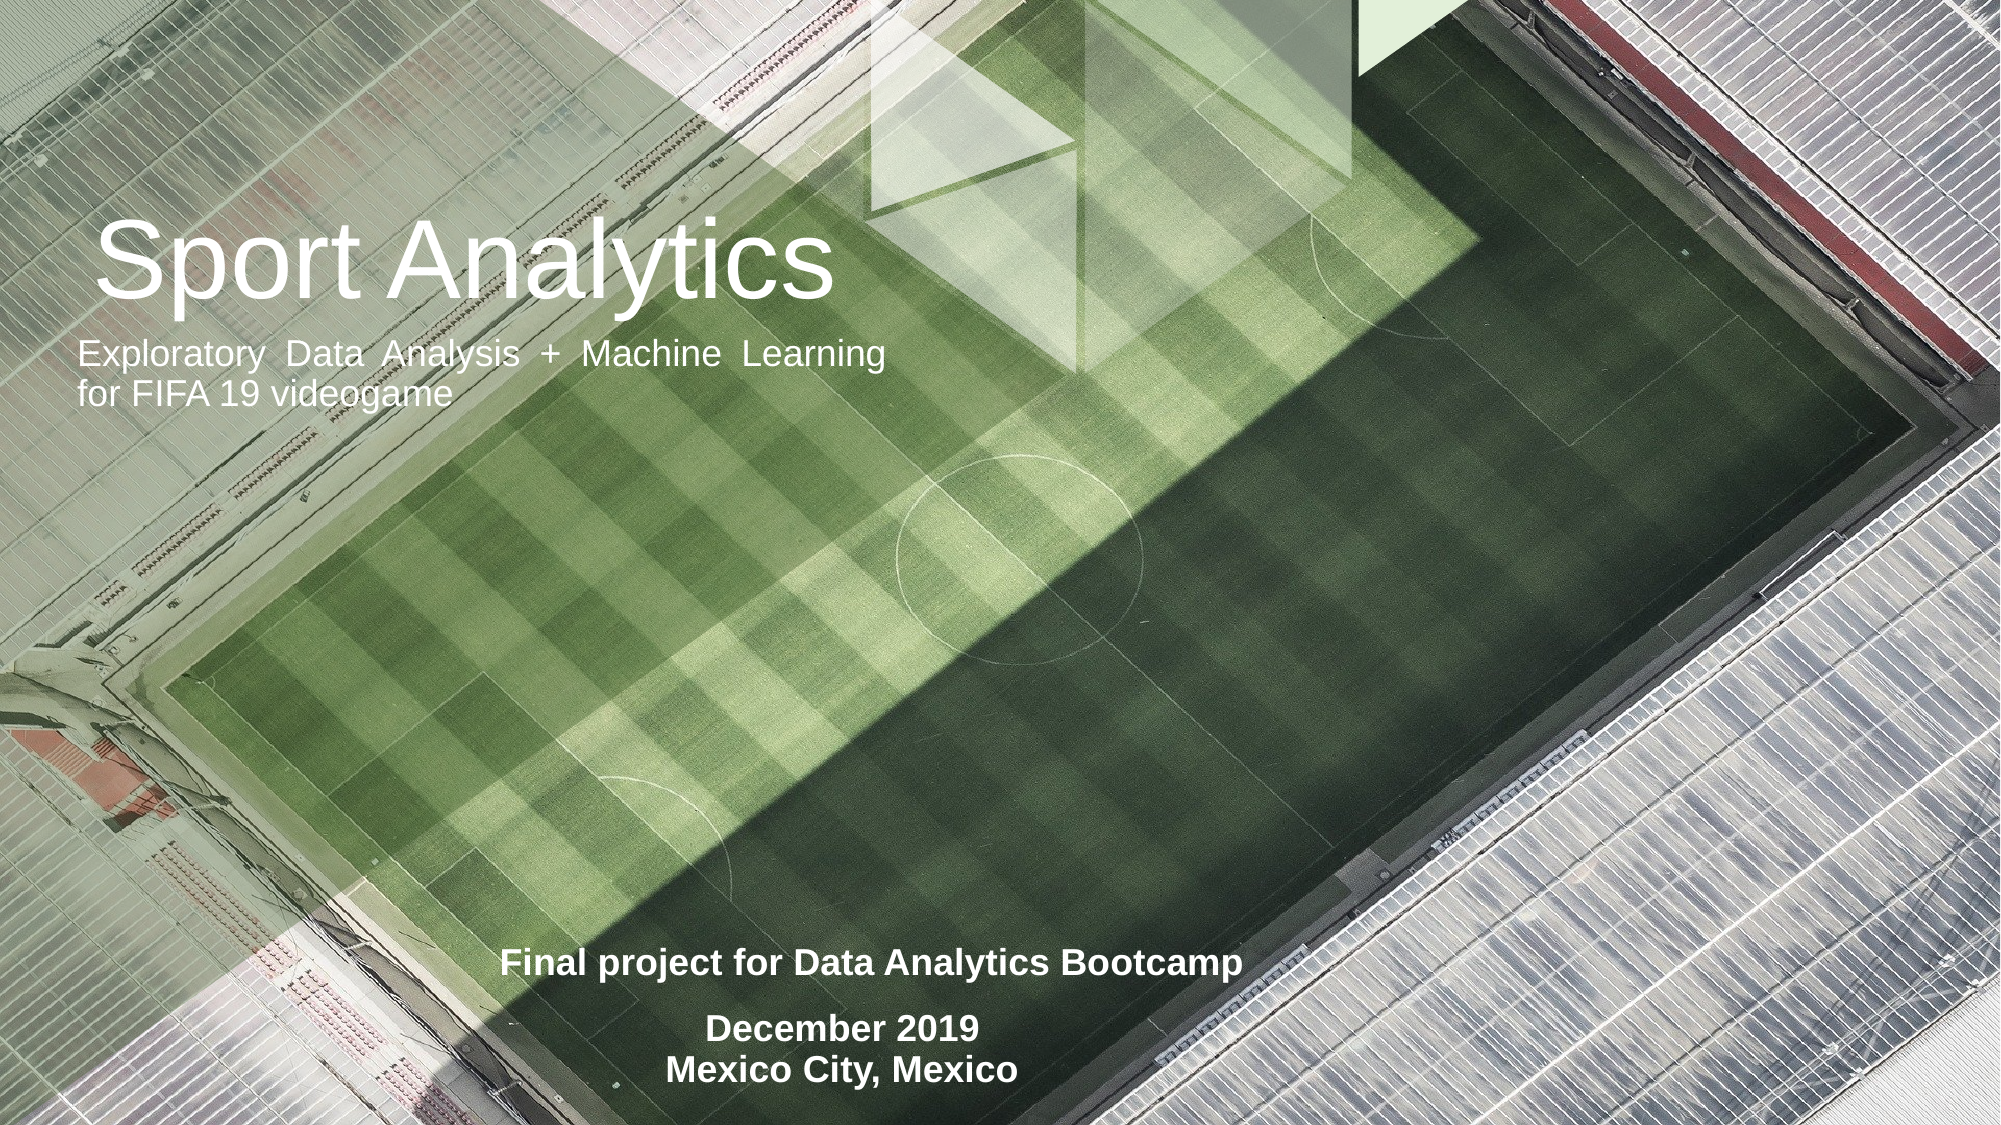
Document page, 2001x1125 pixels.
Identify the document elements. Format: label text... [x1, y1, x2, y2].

picture [864, 0, 871, 149]
picture [16, 0, 2001, 1125]
title Sport Analytics [0, 149, 974, 375]
text_box Final project for Data Analytics Bootcamp [484, 930, 1260, 991]
text_box December 2019 Mexico City, Mexico [589, 991, 1095, 1109]
text_box [1084, 0, 1347, 374]
picture [541, 0, 857, 149]
text_box Exploratory Data Analysis + Machine Learning for FIFA 19 videogame [62, 292, 902, 457]
text_box Get a modern PowerPoint Presentation that is beautifully designed. Easy to change colors, photos and Text. [651, 0, 865, 149]
